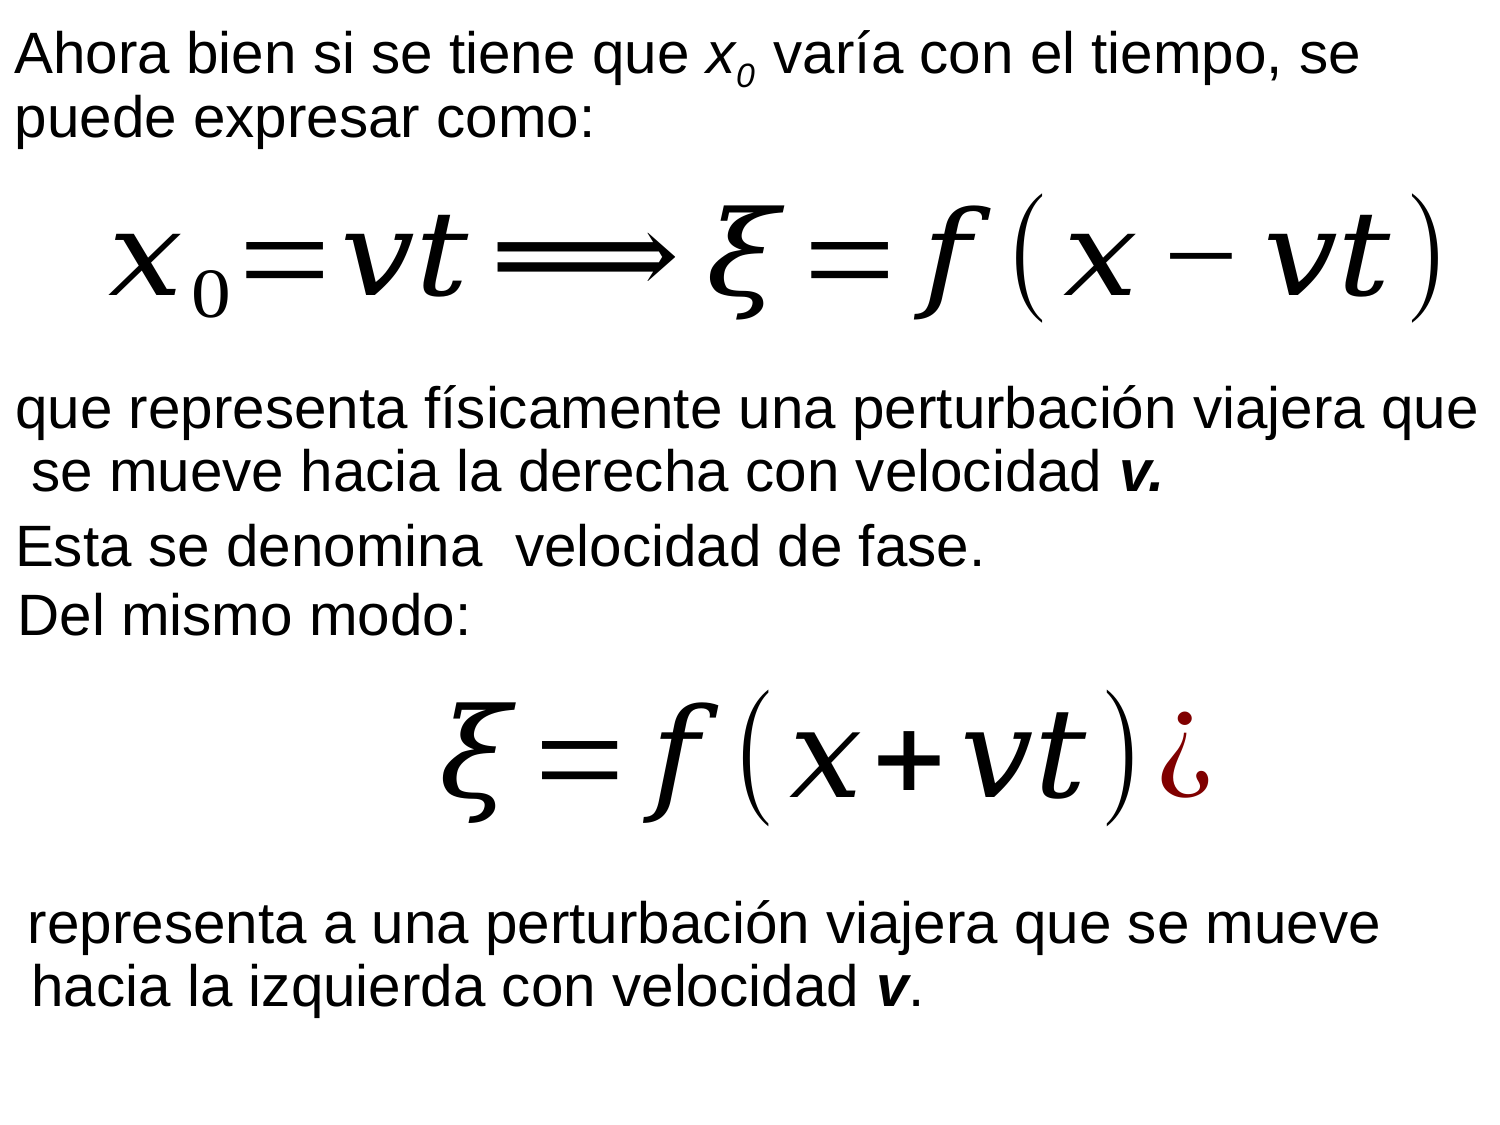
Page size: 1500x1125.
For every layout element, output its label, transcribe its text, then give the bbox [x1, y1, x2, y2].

text_box que representa físicamente una perturbación viajera que se mueve hacia la derecha con velocidad v. Esta se denomina velocidad de fase. [0, 370, 1500, 587]
text_box representa a una perturbación viajera que se mueve hacia la izquierda con velocidad v. [0, 885, 1500, 1027]
text_box Ahora bien si se tiene que x0 varía con el tiempo, se puede expresar como: [0, 8, 1500, 158]
text_box [99, 158, 1425, 370]
text_box [99, 656, 1425, 885]
text_box Del mismo modo: [2, 577, 1498, 656]
